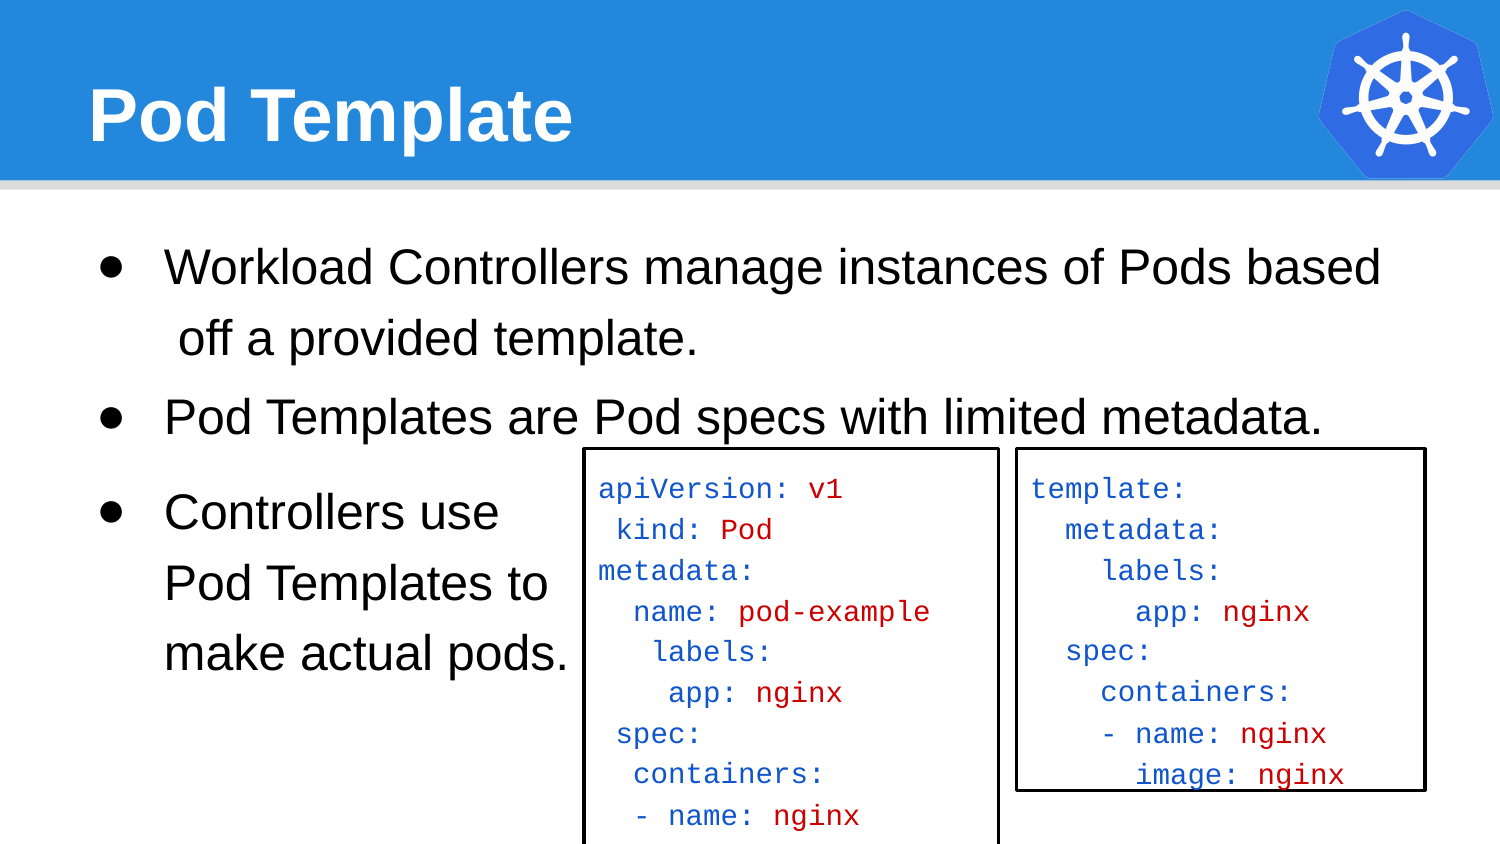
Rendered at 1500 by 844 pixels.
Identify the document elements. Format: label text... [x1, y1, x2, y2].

title Pod Template [86, 64, 582, 208]
picture [1318, 7, 1494, 182]
text_box apiVersion: v1 kind: Pod metadata: name: pod-example labels: app: nginx spec: containers: - name: nginx image: nginx [584, 448, 999, 844]
text_box template: metadata: labels: app: nginx spec: containers: - name: nginx image: nginx [1016, 448, 1425, 791]
text_box Workload Controllers manage instances of Pods based off a provided template. Pod Templates are Pod specs with limited metadata. Controllers use Pod Templates to make actual pods. [94, 219, 1385, 681]
